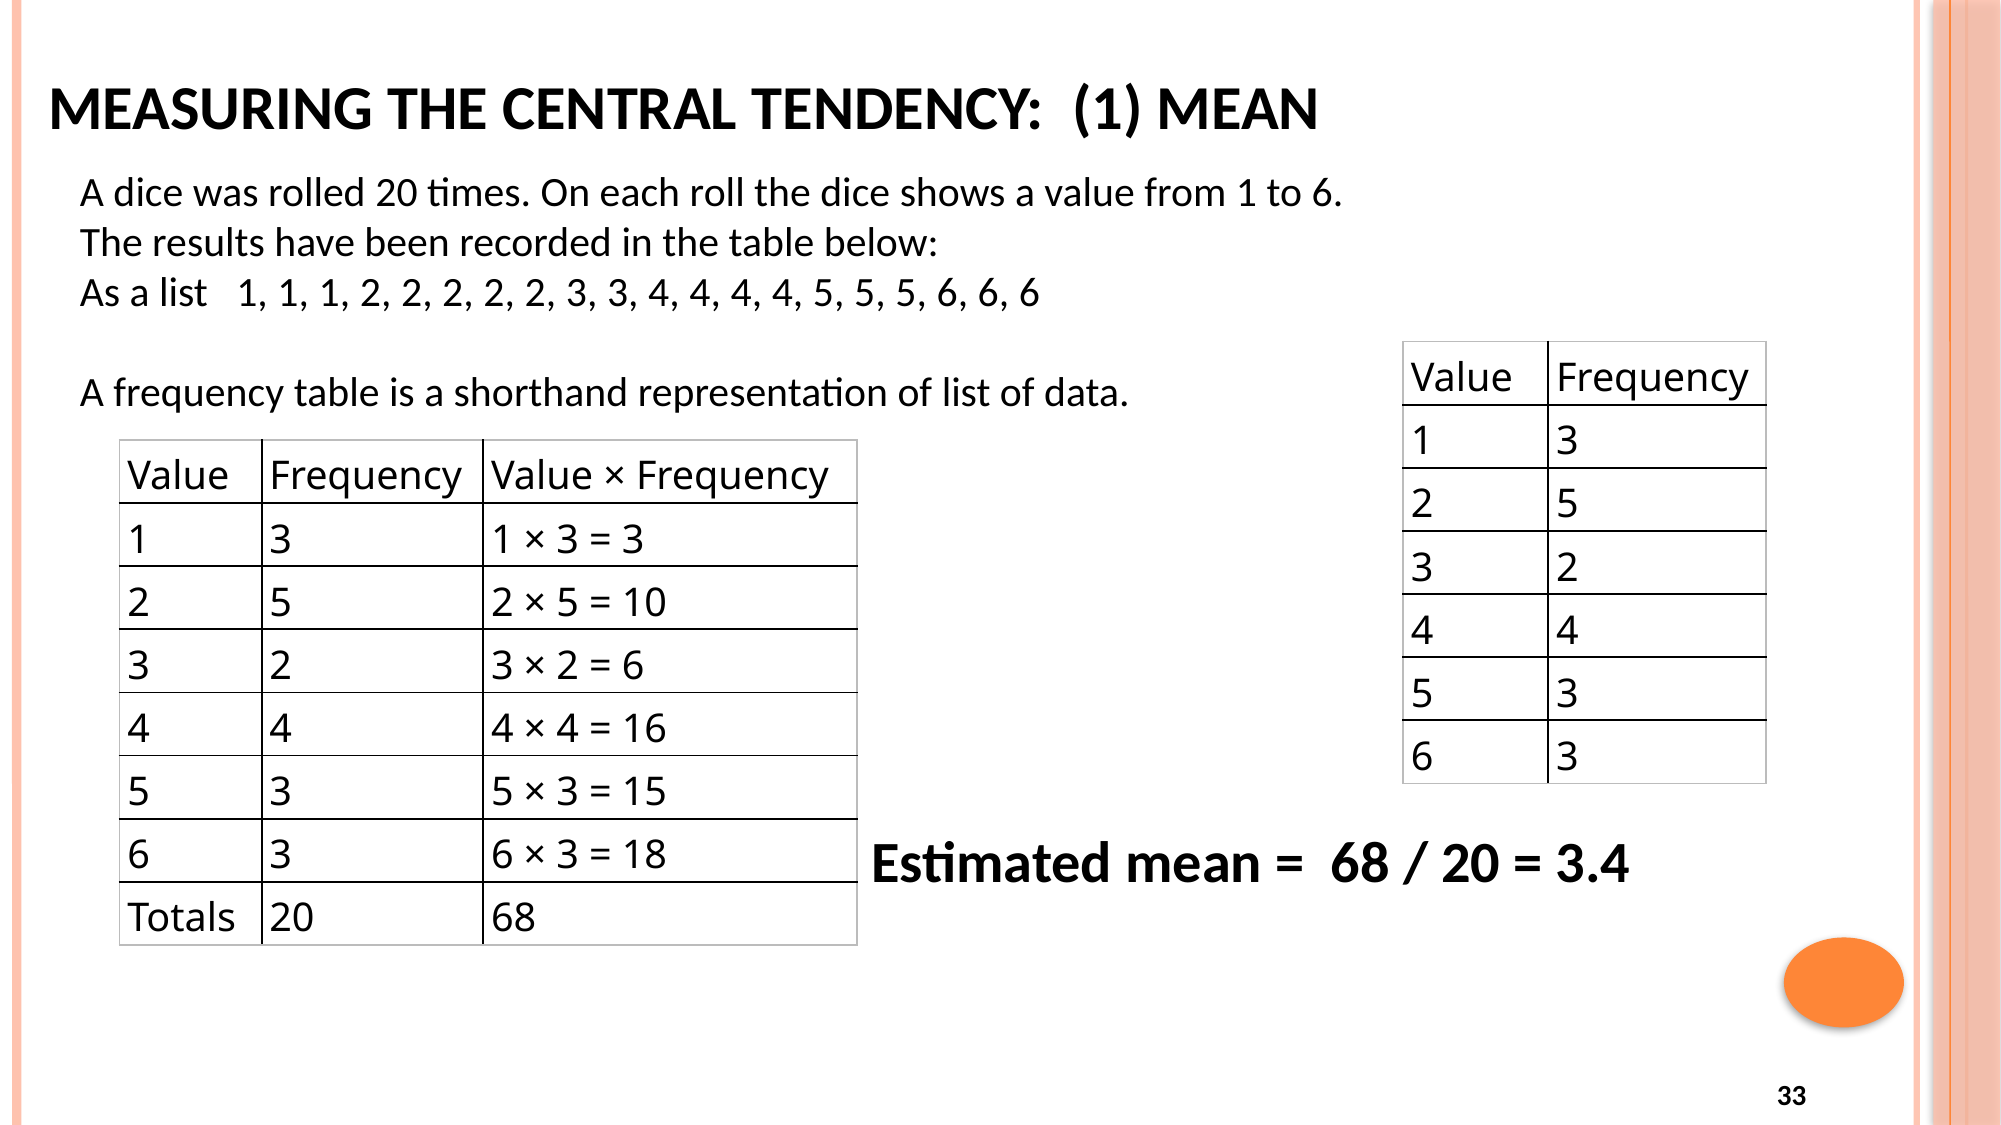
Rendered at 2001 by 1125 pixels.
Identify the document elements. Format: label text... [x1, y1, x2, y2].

table_cell 3 [1549, 658, 1765, 719]
table_cell 3 [1549, 406, 1765, 467]
table_cell 4 [263, 693, 482, 755]
table_cell 2 [1404, 469, 1547, 530]
table_cell 6 [120, 820, 261, 881]
table_cell Totals [120, 883, 261, 944]
table_cell 5 × 3 = 15 [484, 756, 856, 818]
table_cell 68 [484, 883, 856, 944]
table_header Frequency [263, 441, 482, 502]
table_cell 1 [120, 504, 261, 565]
table_cell 2 [1549, 532, 1765, 593]
table_header Value × Frequency [484, 441, 856, 502]
table_cell 3 [263, 756, 482, 818]
slide_number 33 [1583, 1062, 2000, 1125]
table_cell 5 [1549, 469, 1765, 530]
table_cell 3 [263, 820, 482, 881]
table_cell 6 × 3 = 18 [484, 820, 856, 881]
table_header Value [1404, 342, 1547, 404]
table_cell 3 [1404, 532, 1547, 593]
table_cell 6 [1404, 721, 1547, 783]
table_header Value [120, 441, 261, 502]
table_cell 3 [263, 504, 482, 565]
table_cell 3 × 2 = 6 [484, 630, 856, 692]
table_header Frequency [1549, 342, 1765, 404]
table_cell 4 × 4 = 16 [484, 693, 856, 755]
table_cell 5 [120, 756, 261, 818]
title Measuring the Central Tendency: (1) Mean [33, 50, 1950, 150]
table_cell 1 × 3 = 3 [484, 504, 856, 565]
table_cell 1 [1404, 406, 1547, 467]
table_cell 5 [263, 567, 482, 628]
text_box Estimated mean = 68 / 20 = 3.4 [856, 816, 1806, 902]
text_box A dice was rolled 20 times. On each roll the dice shows a value from 1 to 6. The results have been recorded in the table below: As a list 1, 1, 1, 2, 2, 2, 2, 2, 3, 3, 4, 4, 4, 4, 5, 5, 5, 6, 6, 6 A frequency table is a shorthand representation of list of data. [64, 157, 1707, 523]
table_cell 4 [1404, 595, 1547, 656]
table_cell 2 [263, 630, 482, 692]
table_cell 4 [1549, 595, 1765, 656]
table_cell 4 [120, 693, 261, 755]
table_cell 2 × 5 = 10 [484, 567, 856, 628]
table_cell 5 [1404, 658, 1547, 719]
table_cell 3 [120, 630, 261, 692]
table_cell 2 [120, 567, 261, 628]
table_cell 3 [1549, 721, 1765, 783]
table_cell 20 [263, 883, 482, 944]
